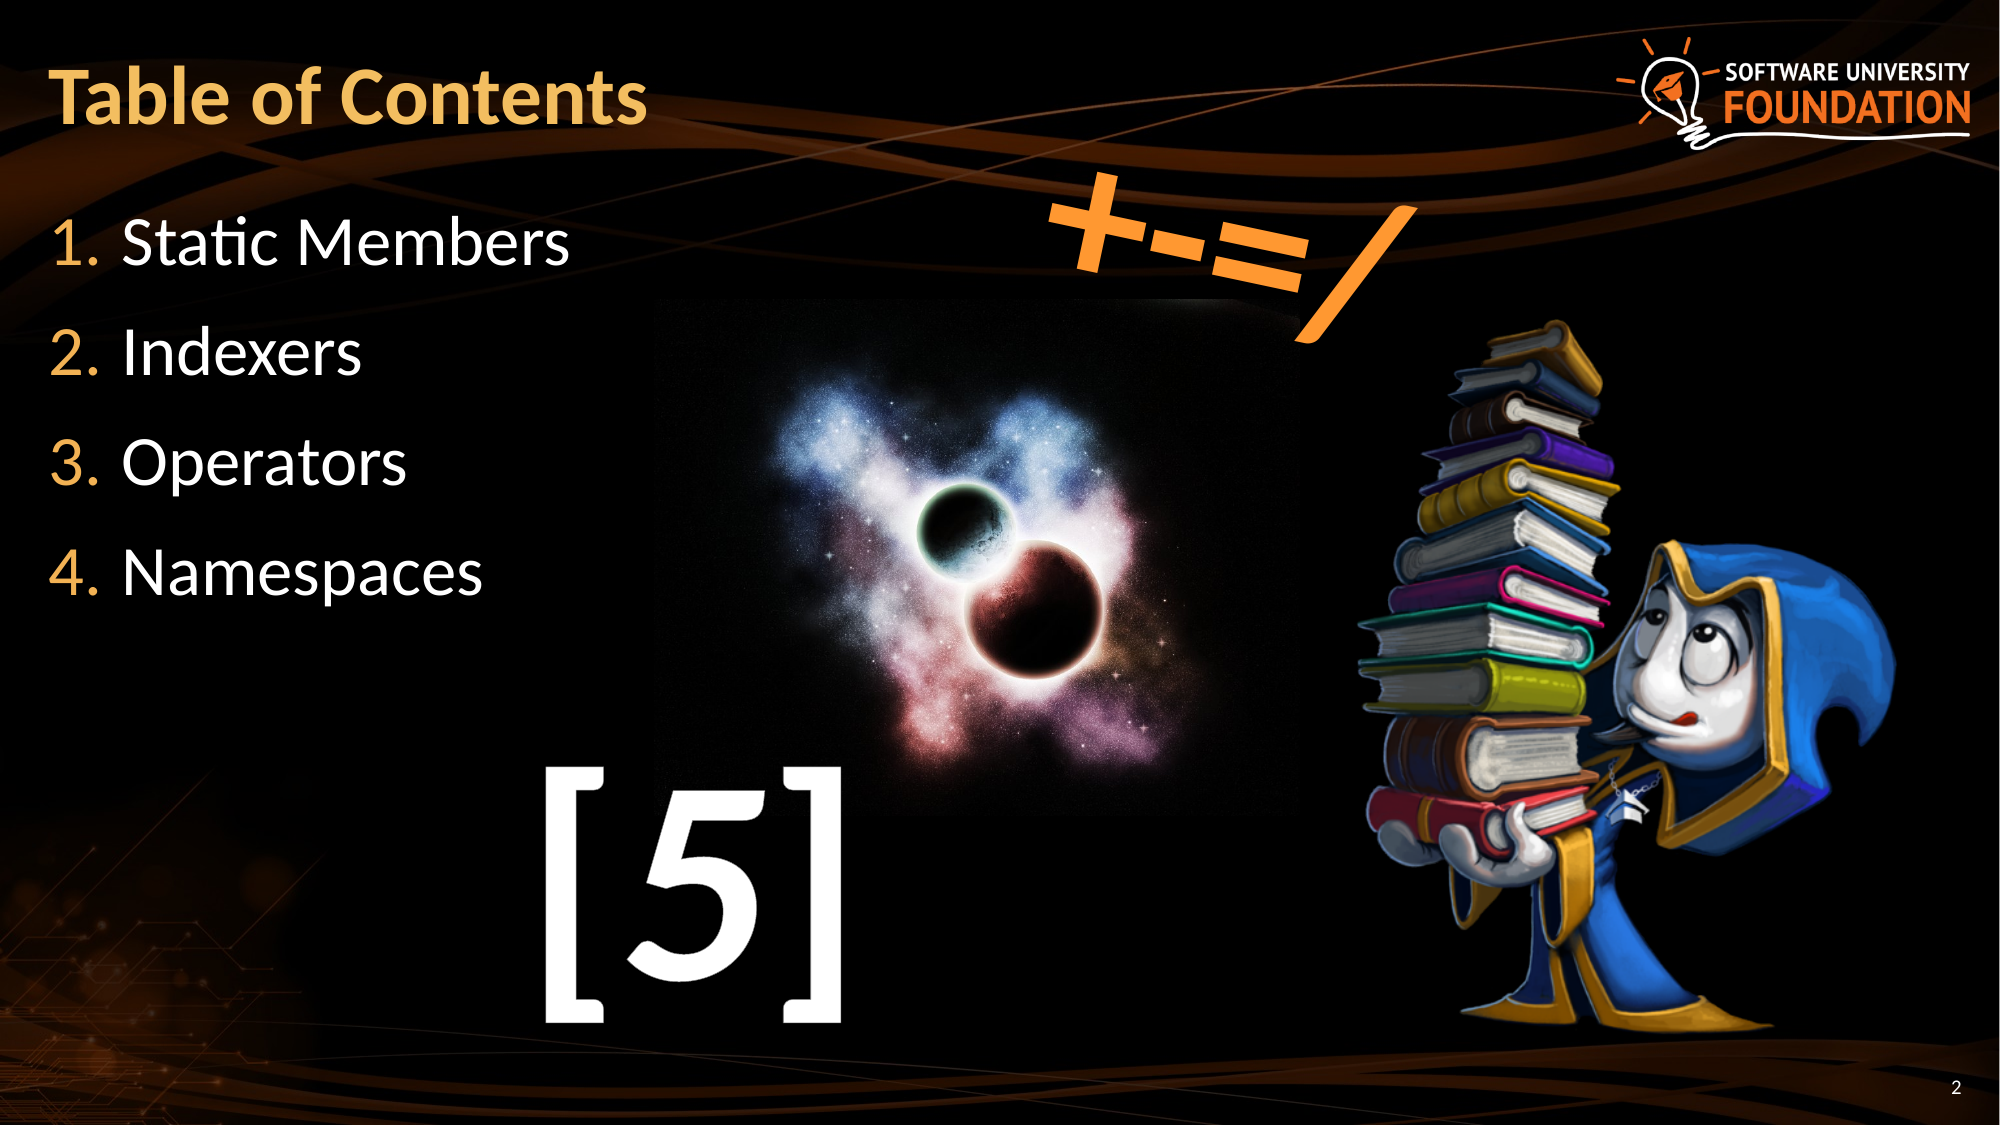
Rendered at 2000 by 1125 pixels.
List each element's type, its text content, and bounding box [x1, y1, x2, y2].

text_box +-=/ [875, 34, 1579, 394]
picture [0, 0, 2000, 1125]
list Static Members Indexers Operators Namespaces [31, 188, 1968, 1103]
title Table of Contents [30, 6, 1602, 189]
text_box [5] [362, 680, 1025, 1046]
